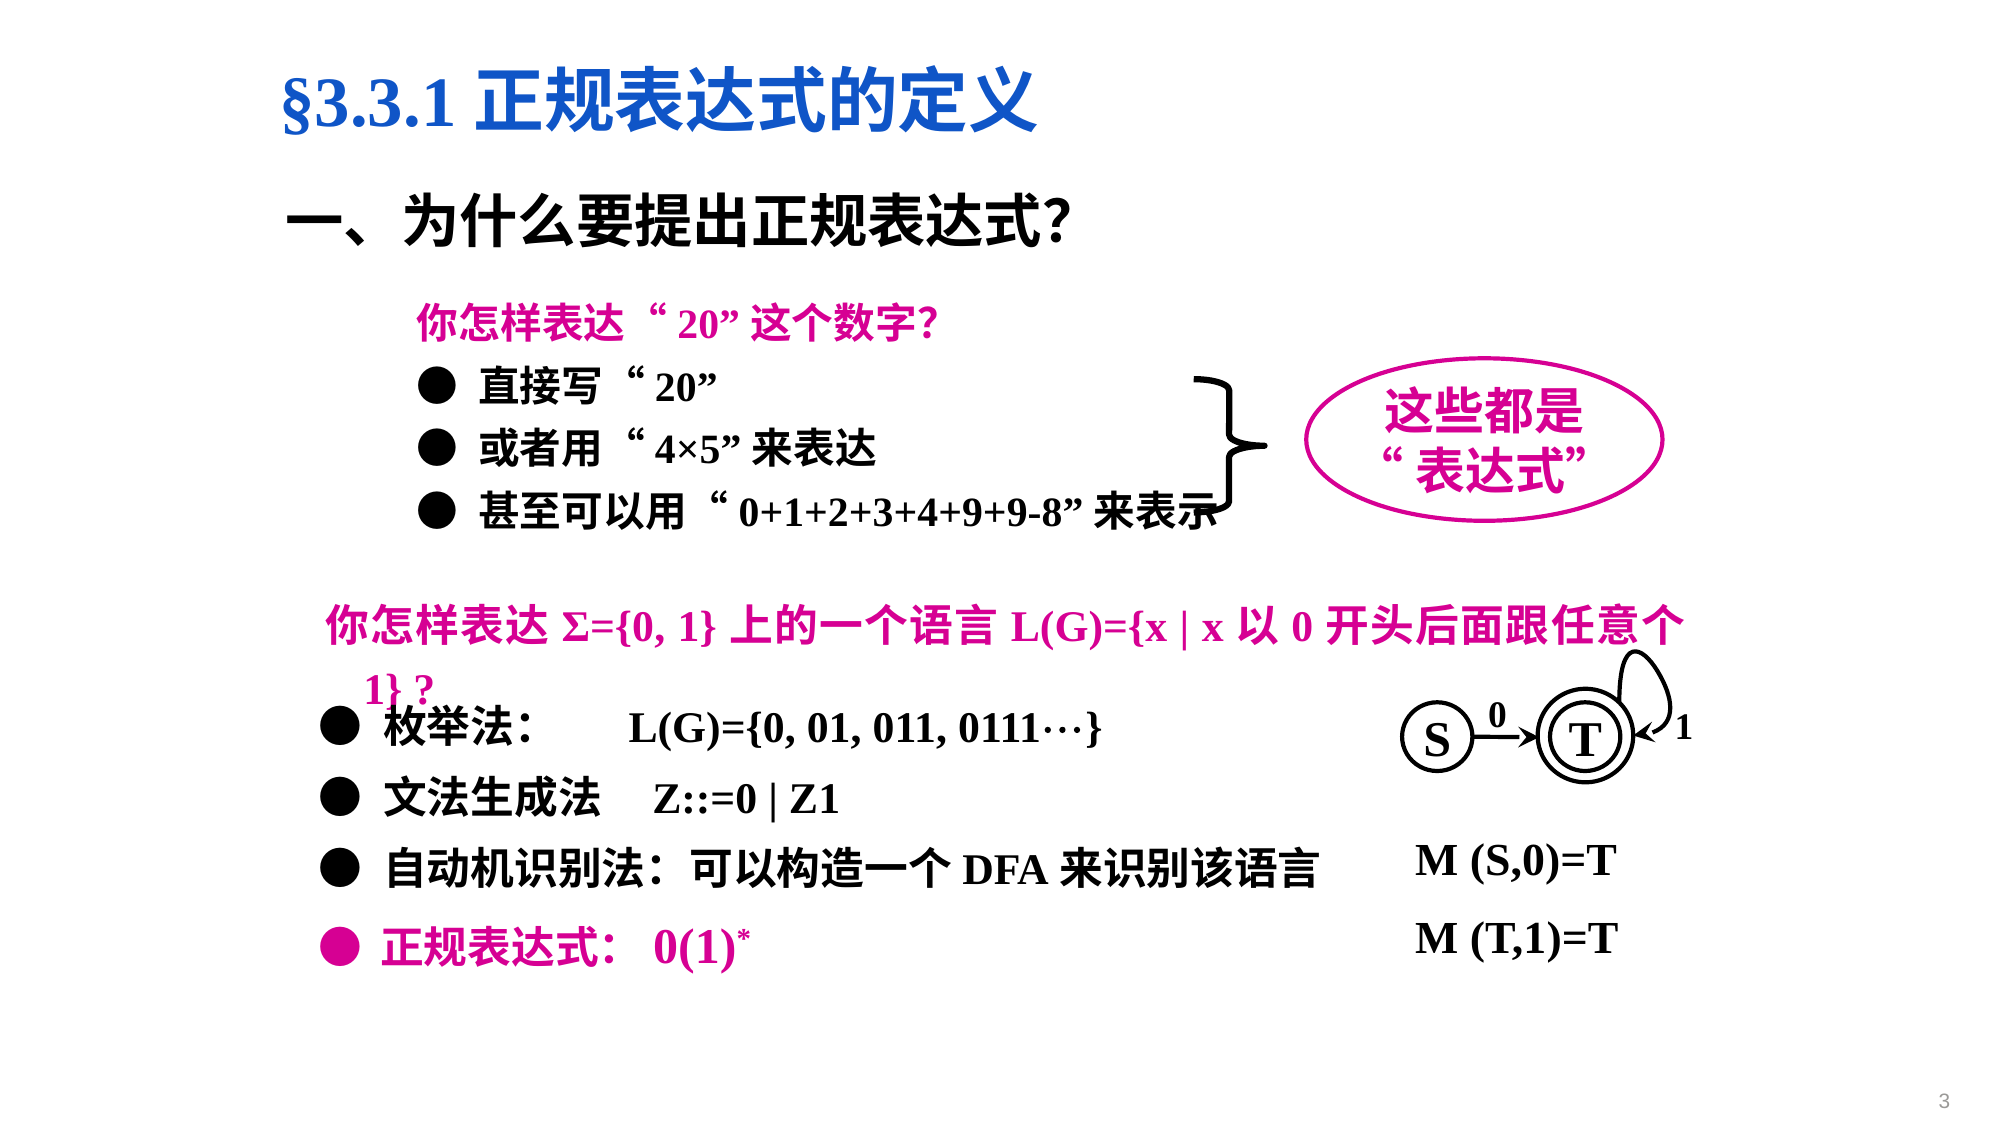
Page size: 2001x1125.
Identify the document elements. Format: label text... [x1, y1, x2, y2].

slide_number 3 [1783, 1053, 1950, 1114]
text_box 你怎样表达“20”这个数字？ ● 直接写“20” ● 或者用“4×5”来表达 ● 甚至可以用“0+1+2+3+4+9+9-8”来表示 [402, 289, 1269, 542]
text_box M (S,0)=T M (T,1)=T [1400, 822, 1669, 970]
text_box ● 枚举法： L(G)={0, 01, 011, 0111} ● 文法生成法 Z::=0 | Z1 ● 自动机识别法：可以构造一个DFA来识别该语言 ● 正规表达式：0(1)* [304, 672, 1534, 982]
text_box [1402, 682, 1705, 783]
text_box §3.3.1正规表达式的定义 [264, 31, 1715, 162]
text_box 这些都是 “表达式” [1306, 358, 1663, 521]
text_box 你怎样表达Σ={0, 1}上的一个语言L(G)={x | x以0开头后面跟任意个1} ? [310, 587, 1711, 714]
text_box 一、为什么要提出正规表达式？ [264, 162, 1715, 406]
text_box [1193, 379, 1265, 513]
